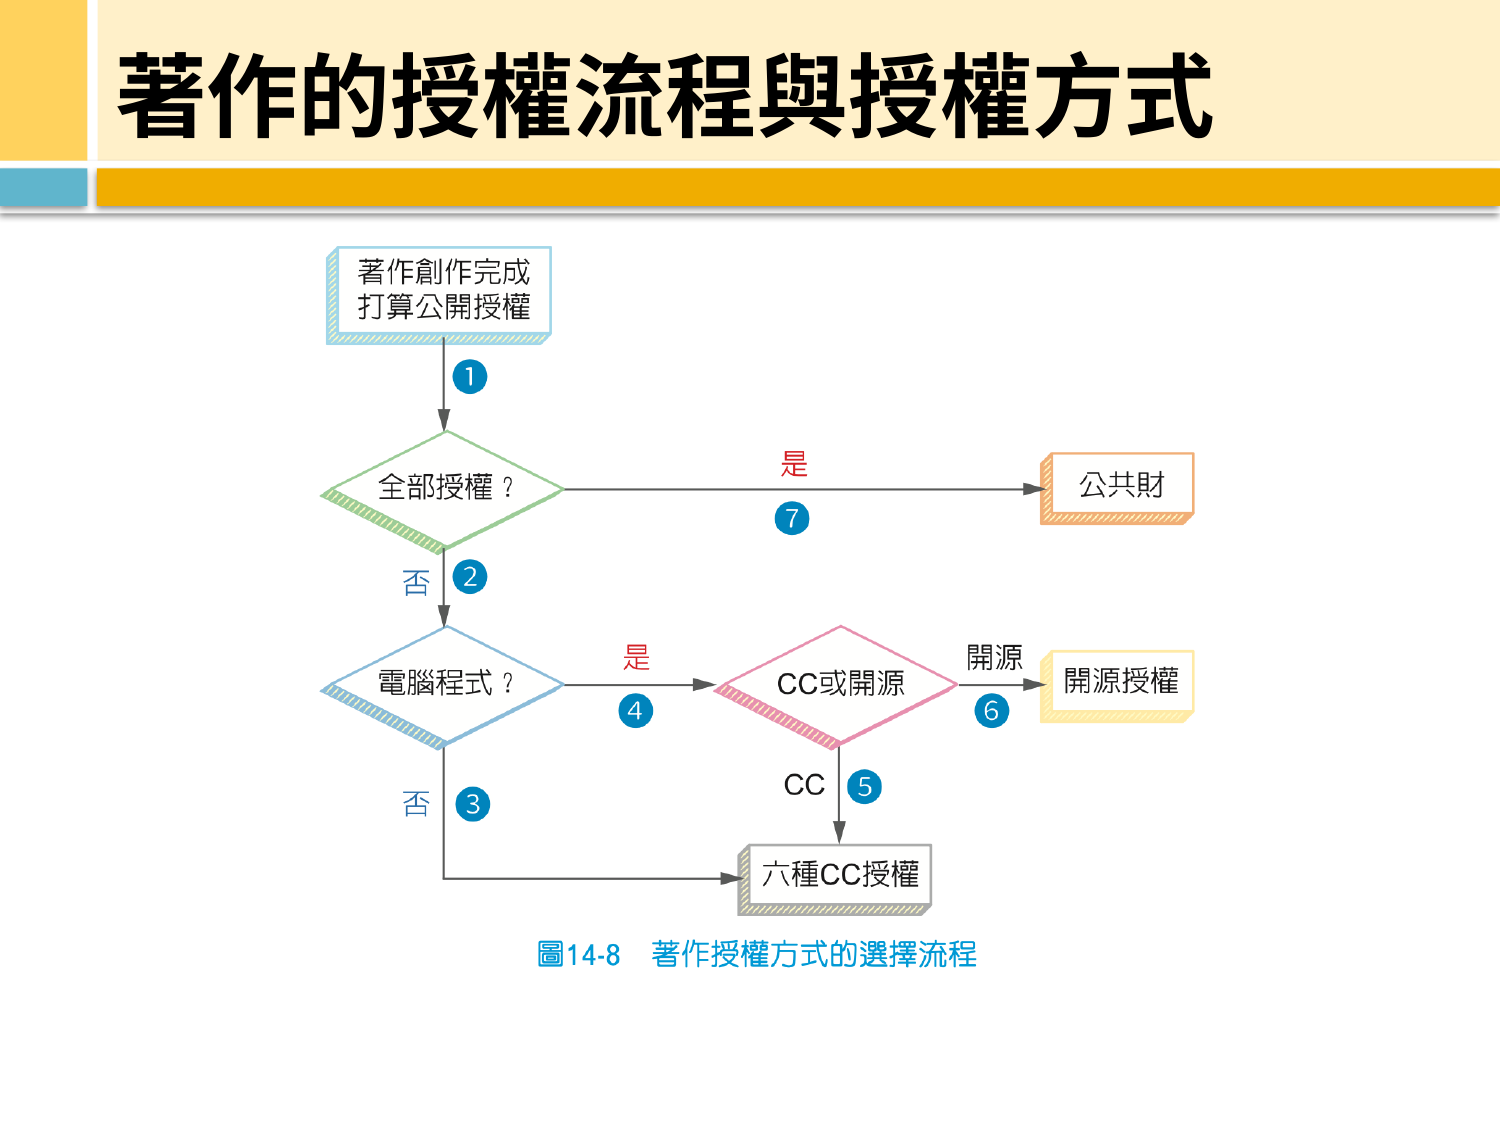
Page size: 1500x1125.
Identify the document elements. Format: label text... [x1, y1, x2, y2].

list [289, 231, 1250, 1024]
title 著作的授權流程與授權方式 [100, 26, 1438, 161]
